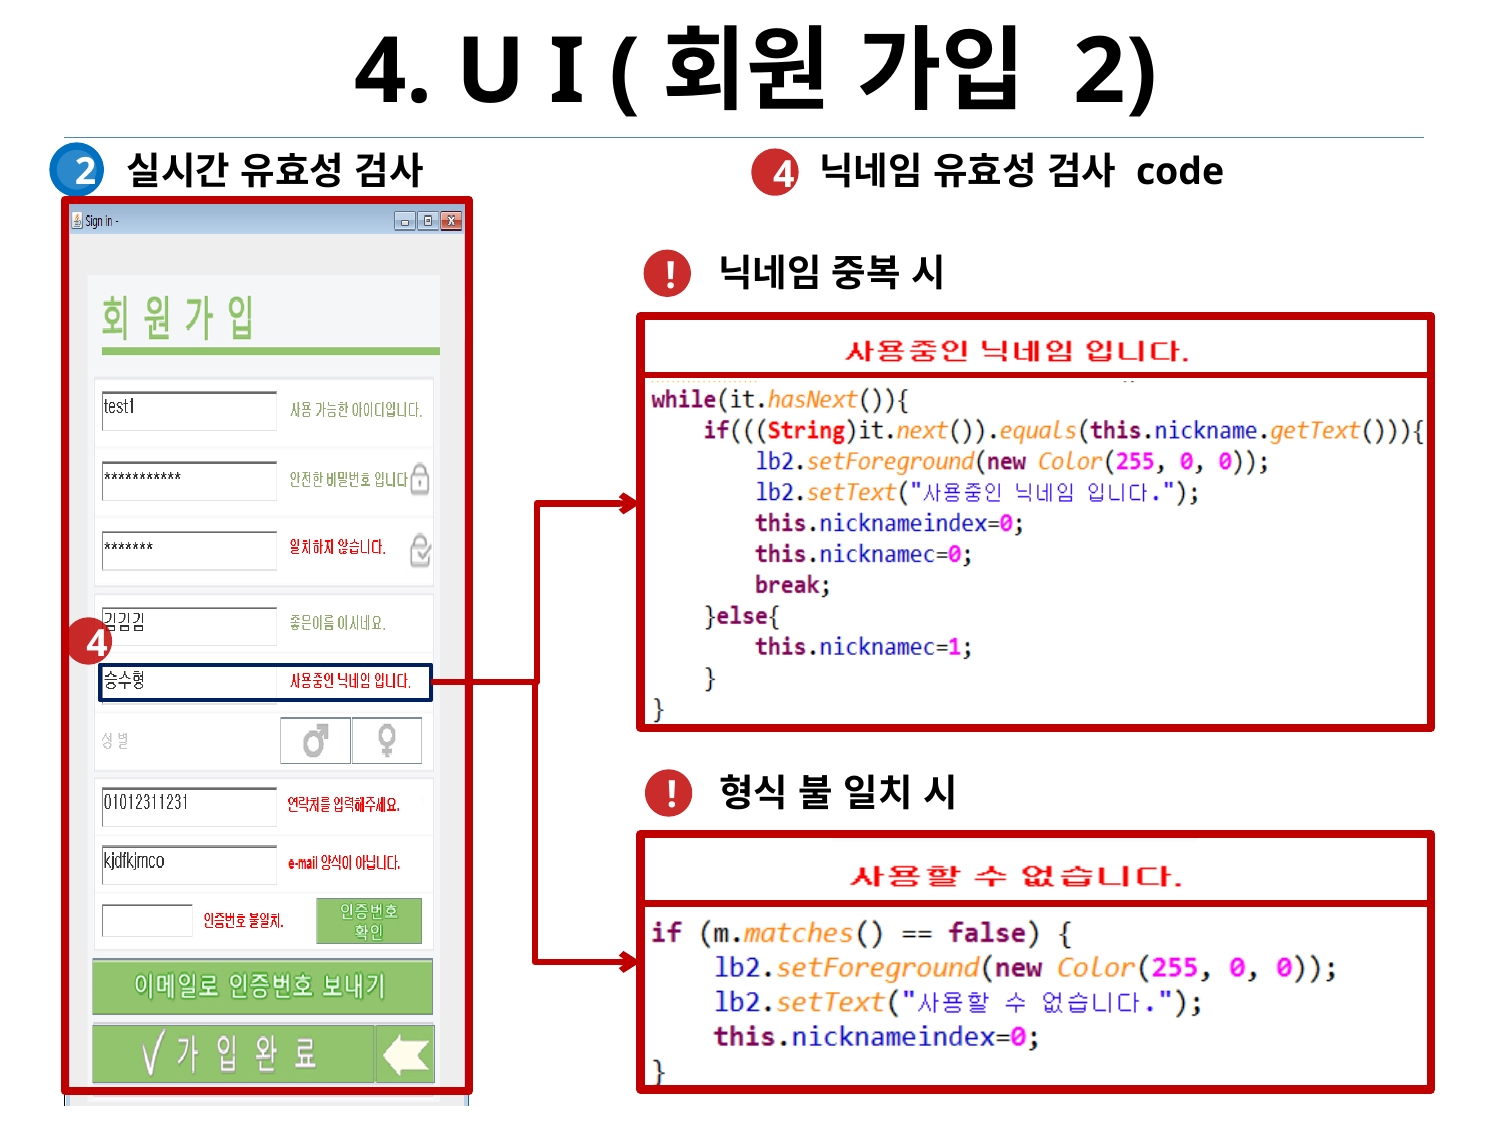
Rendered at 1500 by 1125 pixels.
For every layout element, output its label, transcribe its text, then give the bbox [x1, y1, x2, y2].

text_box ! [644, 767, 695, 819]
text_box 2 [50, 145, 103, 196]
text_box 닉네임 유효성 검사 code [804, 146, 1329, 199]
text_box 닉네임 중복 시 [703, 242, 1456, 302]
text_box ! [641, 247, 693, 299]
picture [832, 315, 1198, 374]
text_box 4 [749, 146, 801, 198]
picture [832, 837, 1198, 903]
text_box [644, 832, 1433, 903]
picture [640, 904, 1341, 1090]
picture [643, 376, 1433, 729]
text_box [430, 682, 641, 963]
text_box [1340, 908, 1433, 1092]
text_box 형식 불 일치 시 [704, 761, 1457, 822]
text_box [1194, 314, 1433, 374]
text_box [430, 503, 641, 682]
title 4. U I (회원 가입 2) [80, 0, 1431, 136]
text_box [639, 314, 835, 379]
picture [64, 199, 469, 1107]
text_box 실시간 유효성 검사 [112, 146, 514, 199]
